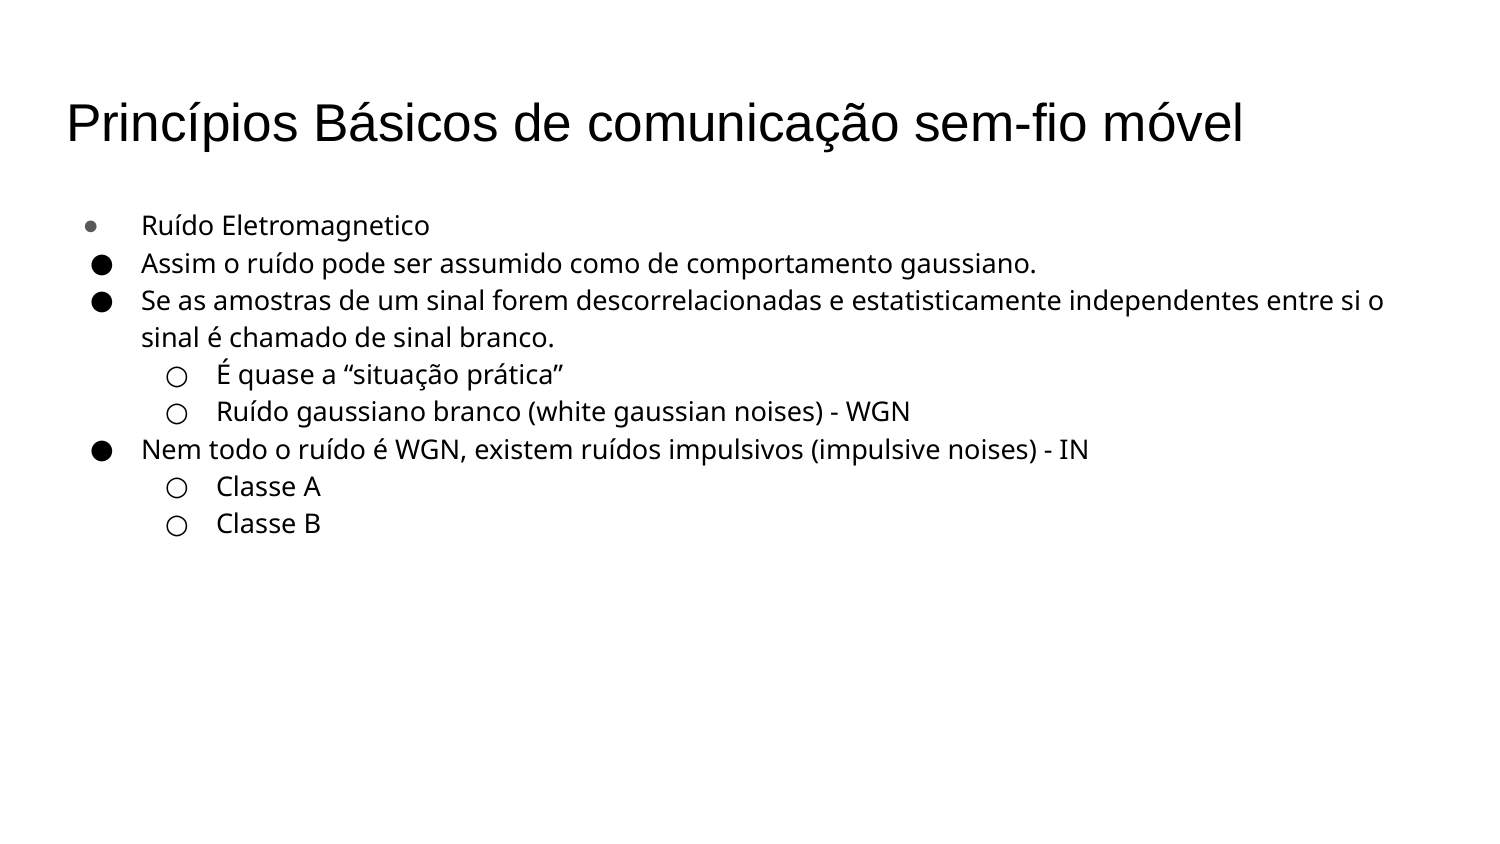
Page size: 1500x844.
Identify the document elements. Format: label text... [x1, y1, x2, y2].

list Ruído Eletromagnetico Assim o ruído pode ser assumido como de comportamento gaussiano. Se as amostras de um sinal forem descorrelacionadas e estatisticamente independentes entre si o sinal é chamado de sinal branco. É quase a “situação prática” Ruído gaussiano branco (white gaussian noises) - WGN Nem todo o ruído é WGN, existem ruídos impulsivos (impulsive noises) - IN Classe A Classe B [51, 189, 1449, 750]
title Princípios Básicos de comunicação sem-fio móvel [51, 72, 1449, 167]
